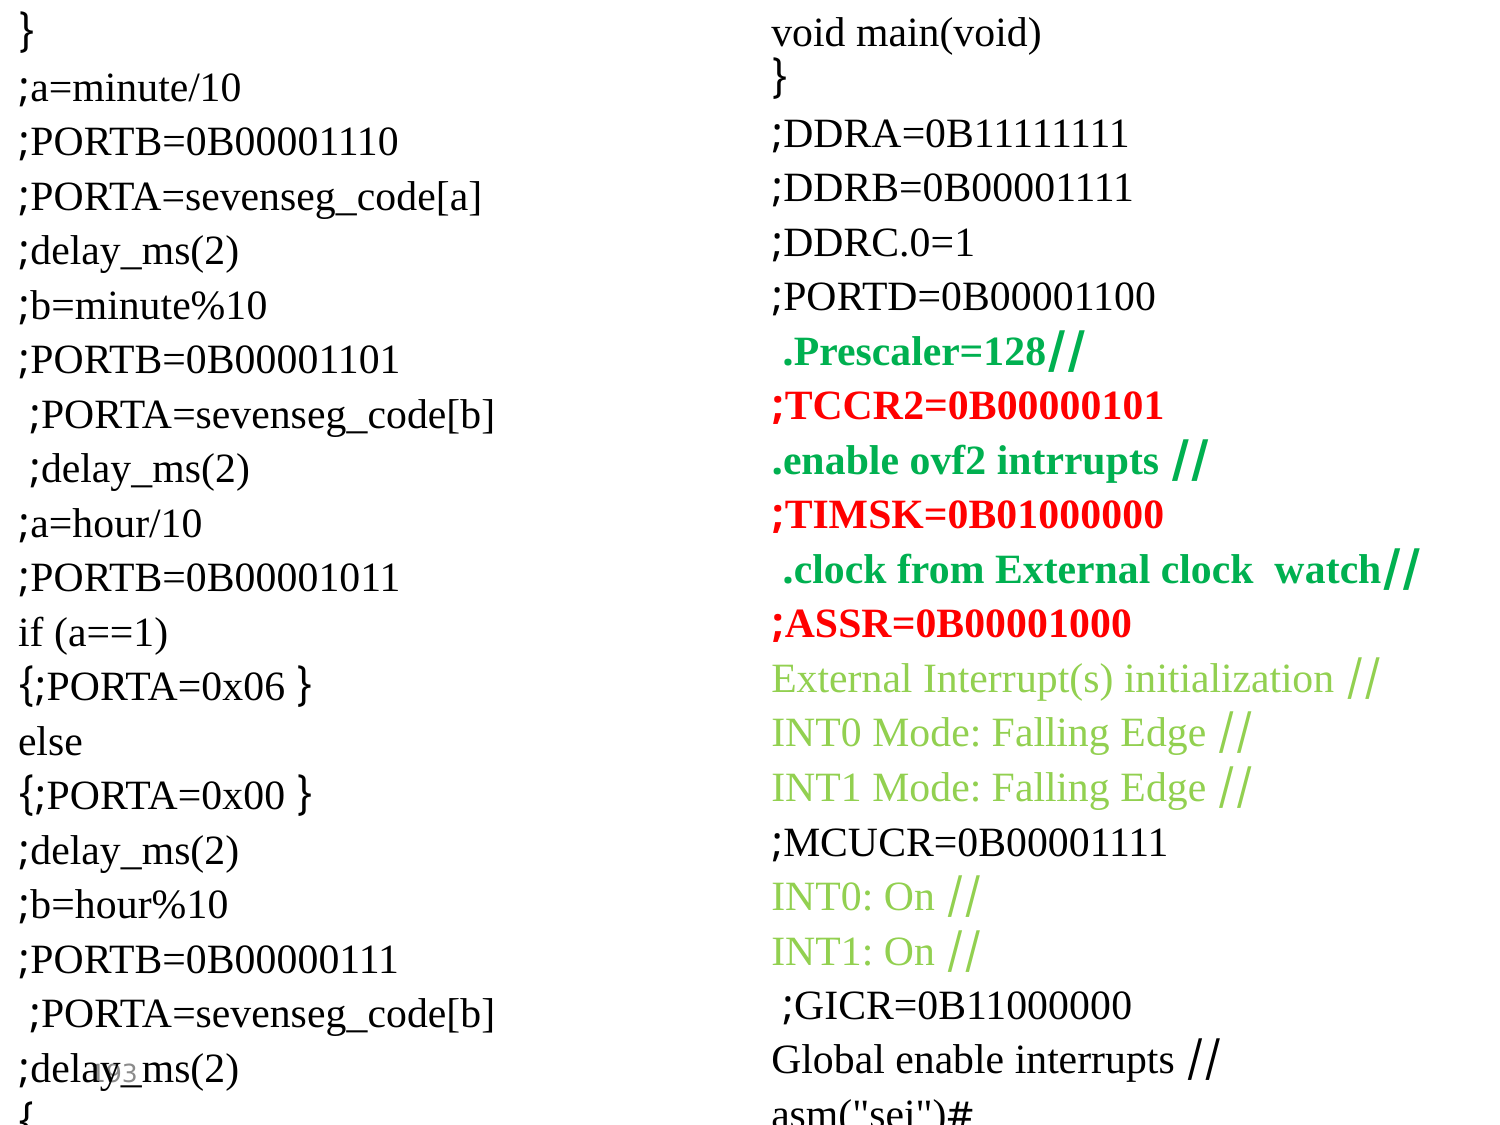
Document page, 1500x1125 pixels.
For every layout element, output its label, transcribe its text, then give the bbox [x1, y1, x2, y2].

table_header void main(void) { DDRA=0B11111111; DDRB=0B00001111; DDRC.0=1; PORTD=0B00001100; //Prescaler=128. TCCR2=0B00000101; // enable ovf2 intrrupts. TIMSK=0B01000000; //clock from External clock watch. ASSR=0B00001000; // External Interrupt(s) initialization // INT0 Mode: Falling Edge // INT1 Mode: Falling Edge MCUCR=0B00001111; // INT0: On // INT1: On GICR=0B11000000; // Global enable interrupts #asm("sei") while (1) [756, 2, 1500, 1125]
table_header { a=minute/10; PORTB=0B00001110; PORTA=sevenseg_code[a]; delay_ms(2); b=minute%10; PORTB=0B00001101; PORTA=sevenseg_code[b]; delay_ms(2); a=hour/10; PORTB=0B00001011; if (a==1) { PORTA=0x06;} else { PORTA=0x00;} delay_ms(2); b=hour%10; PORTB=0B00000111; PORTA=sevenseg_code[b]; delay_ms(2); } } [3, 2, 756, 1125]
slide_number 193 [75, 1042, 425, 1103]
